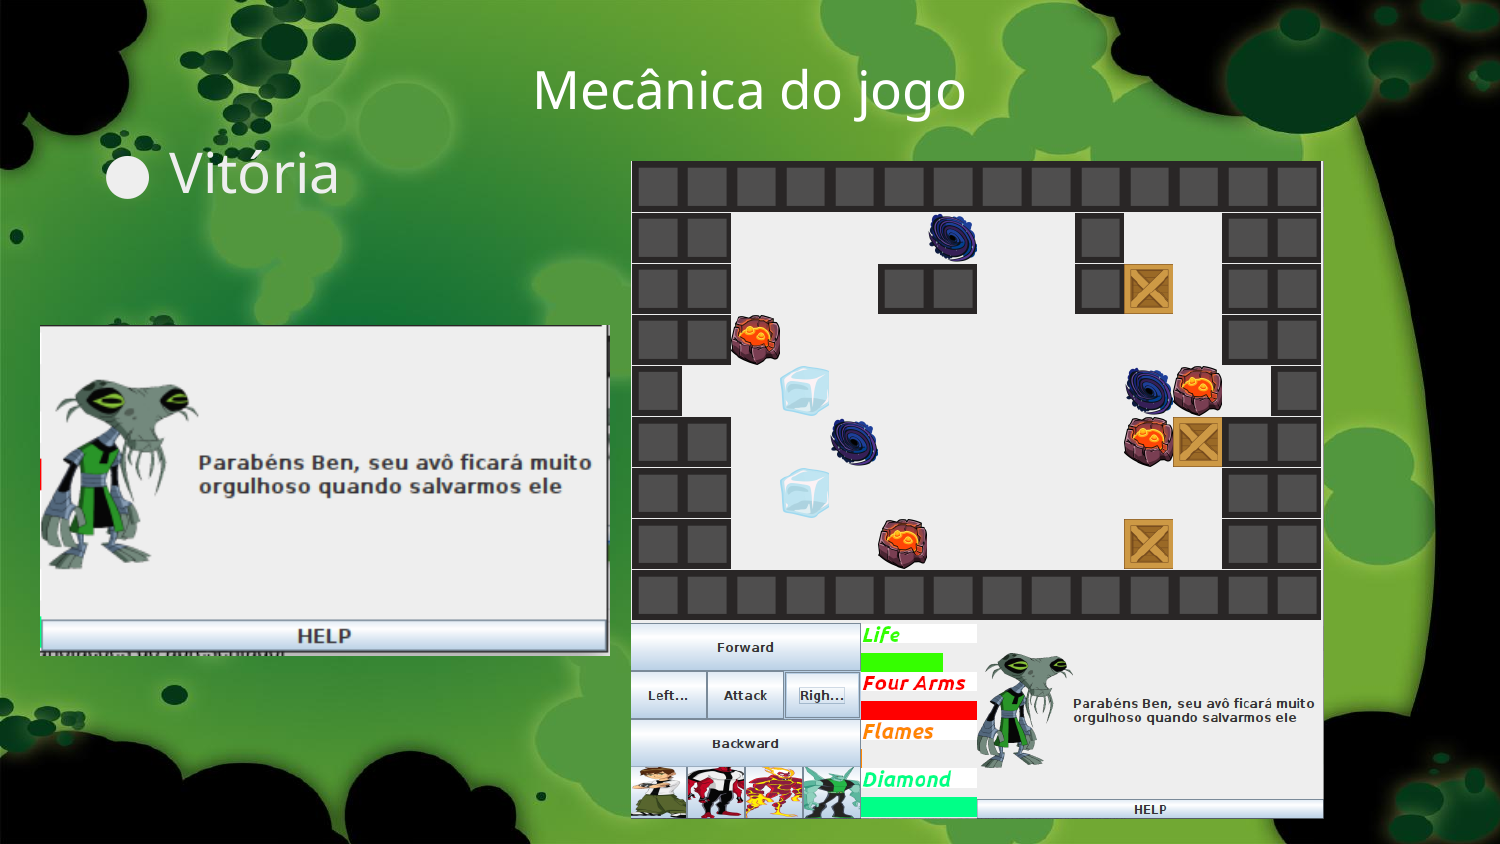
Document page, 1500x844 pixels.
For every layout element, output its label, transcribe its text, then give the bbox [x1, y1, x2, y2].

text_box Vitória [79, 121, 540, 220]
title Mecânica do jogo [51, 41, 1449, 136]
picture [0, 0, 1500, 844]
